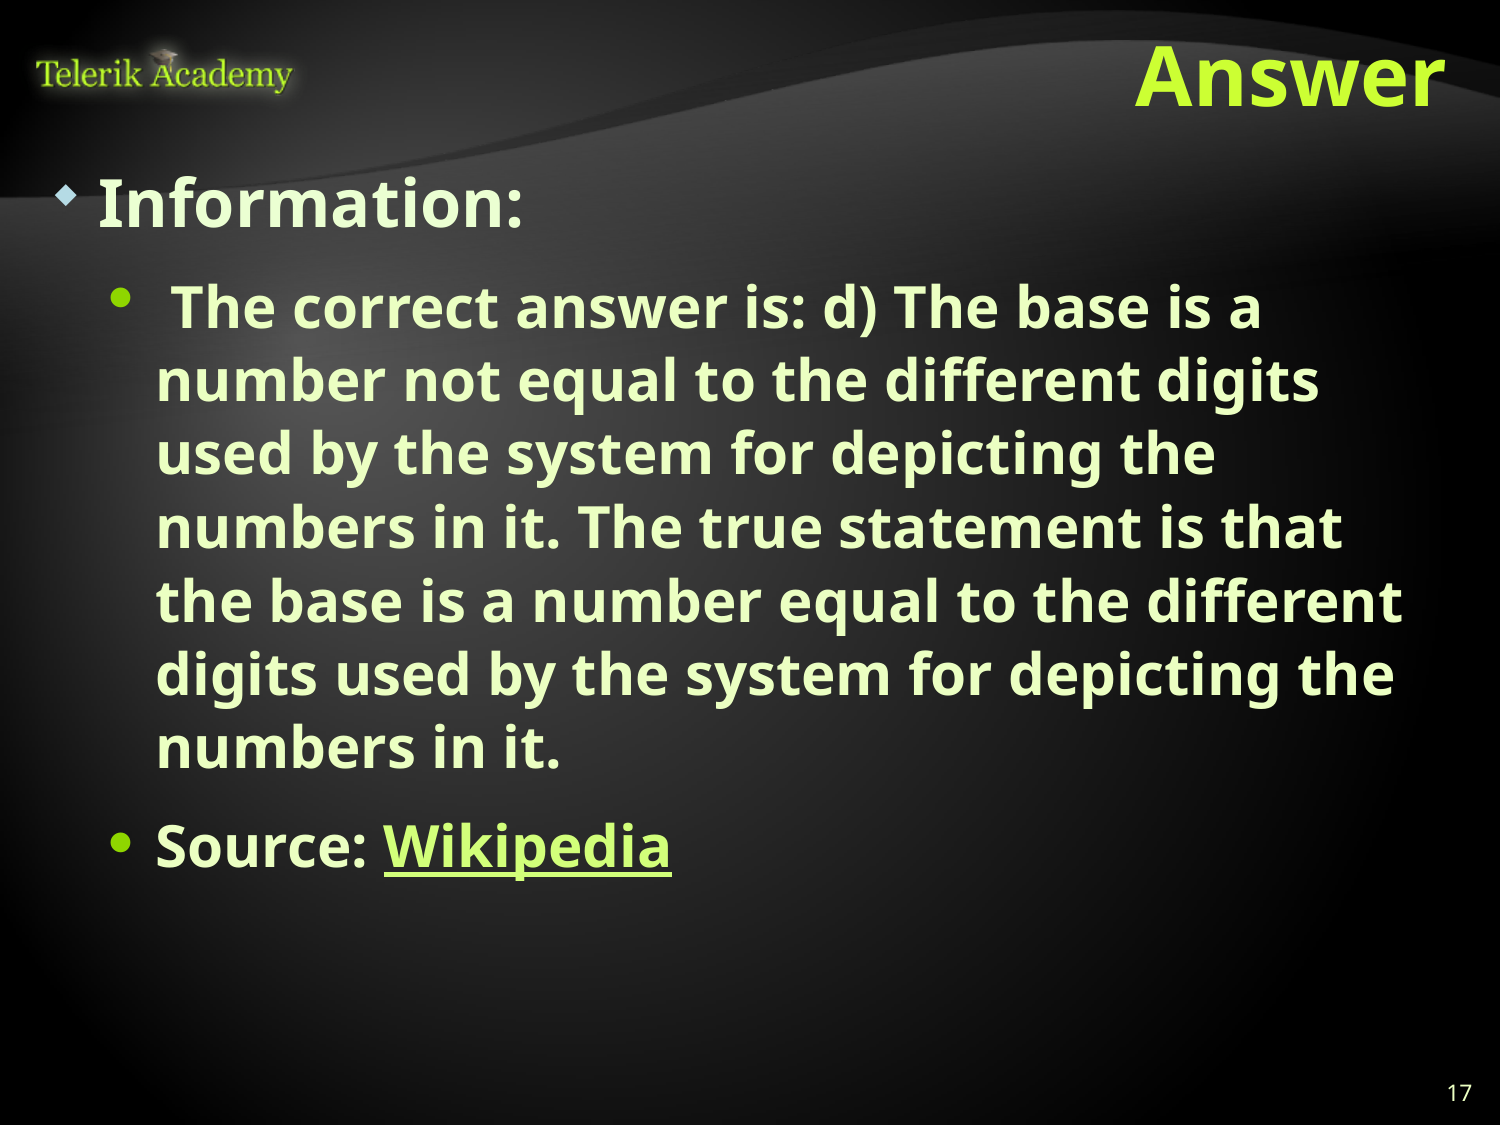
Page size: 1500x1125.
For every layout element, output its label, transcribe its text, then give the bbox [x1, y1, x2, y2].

list Information: The correct answer is: d) The base is a number not equal to the different digits used by the system for depicting the numbers in it. The true statement is that the base is a number equal to the different digits used by the system for depicting the numbers in it. Source: Wikipedia [37, 149, 1463, 1100]
picture [0, 0, 1500, 1125]
title Answer [300, 12, 1463, 149]
slide_number 17 [1412, 1074, 1488, 1113]
